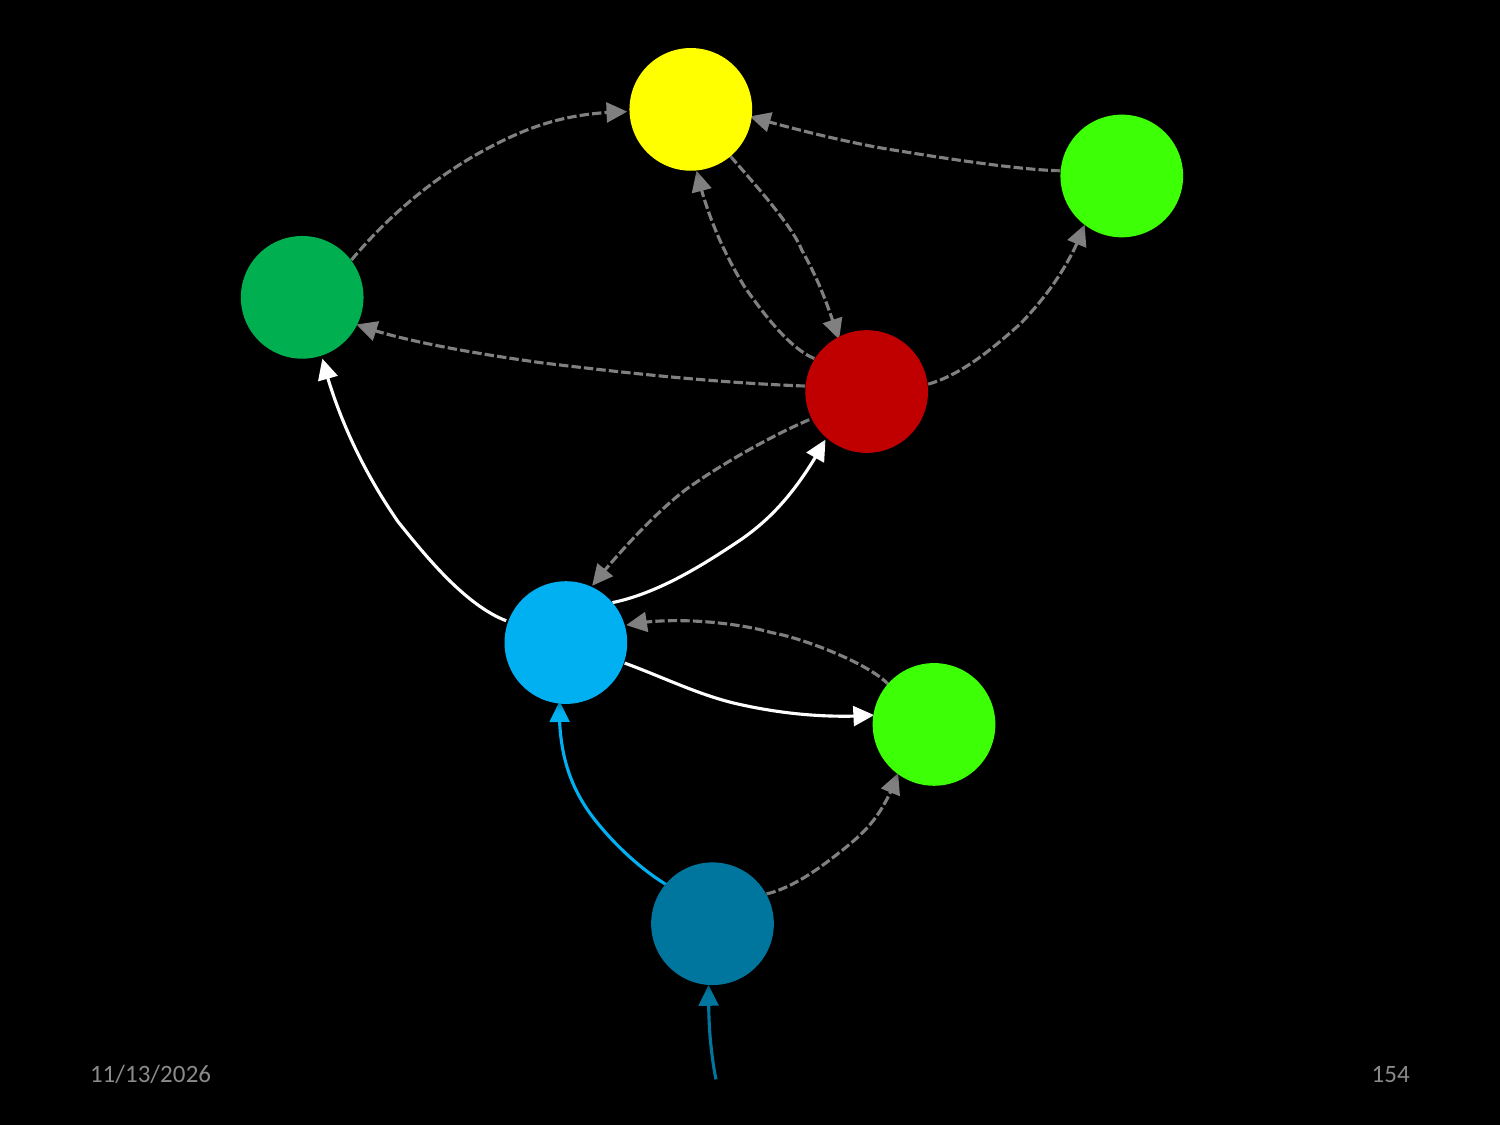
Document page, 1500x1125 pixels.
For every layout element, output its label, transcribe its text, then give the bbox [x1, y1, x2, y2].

text_box [804, 329, 929, 454]
text_box [592, 420, 806, 586]
text_box [361, 321, 801, 387]
text_box [240, 235, 365, 360]
text_box [768, 779, 900, 894]
text_box [691, 178, 813, 358]
text_box [628, 611, 886, 684]
text_box [352, 102, 624, 259]
text_box [614, 443, 826, 603]
text_box [756, 112, 1056, 172]
text_box [629, 663, 869, 727]
text_box [734, 161, 843, 336]
text_box [1059, 113, 1184, 239]
text_box [549, 712, 665, 883]
text_box [650, 861, 775, 986]
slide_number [75, 1042, 425, 1103]
text_box [871, 662, 997, 787]
text_box [628, 47, 753, 172]
slide_number 154 [1074, 1042, 1425, 1103]
text_box [931, 230, 1087, 384]
text_box [318, 362, 505, 621]
text_box [503, 580, 628, 705]
text_box [698, 994, 719, 1080]
